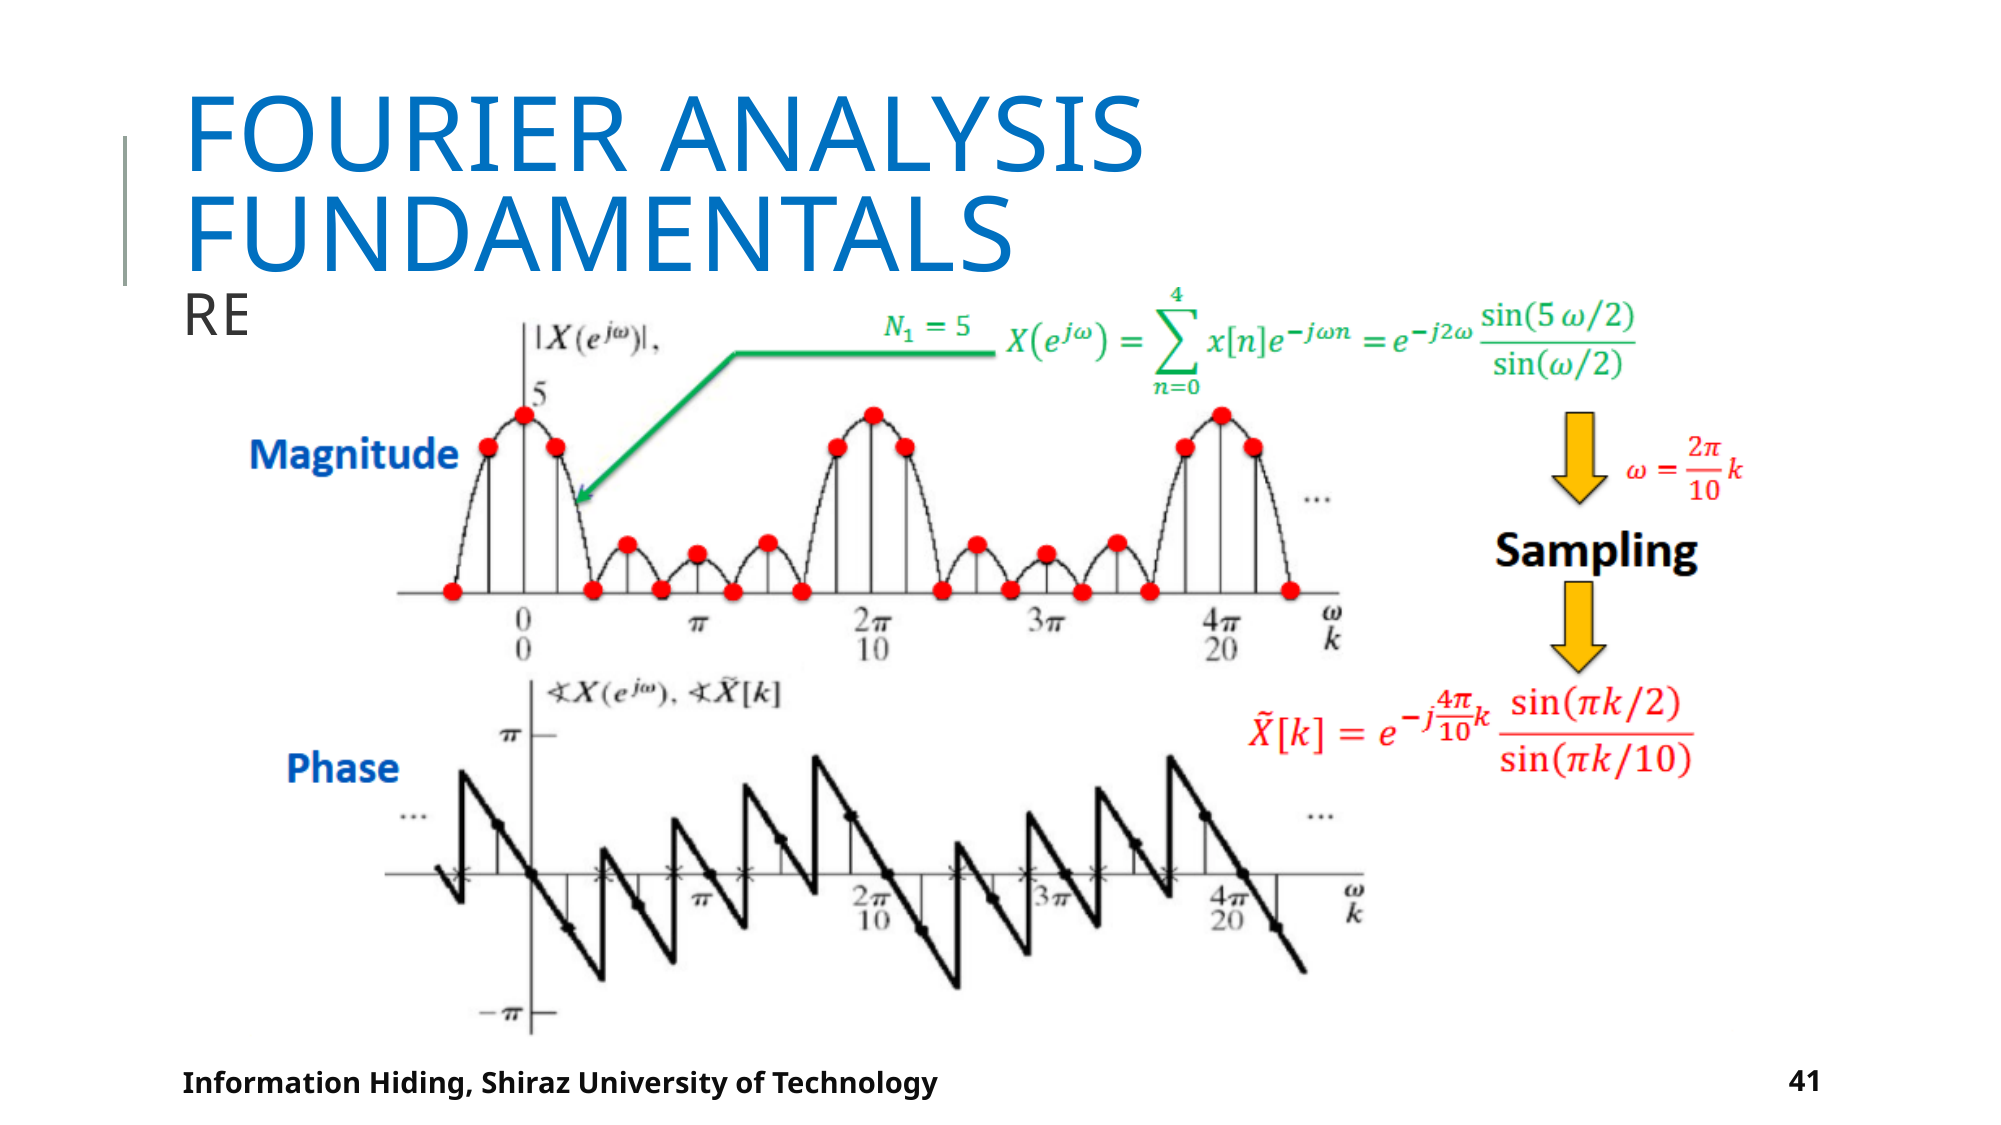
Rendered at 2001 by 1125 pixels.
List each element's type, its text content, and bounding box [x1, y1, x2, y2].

slide_number 41 [1773, 1059, 1853, 1105]
footer Information Hiding, Shiraz University of Technology [168, 1059, 1773, 1105]
title Fourier Analysis Fundamentals Relationship between DFS and DTFT [168, 96, 1853, 342]
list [247, 287, 1753, 1061]
